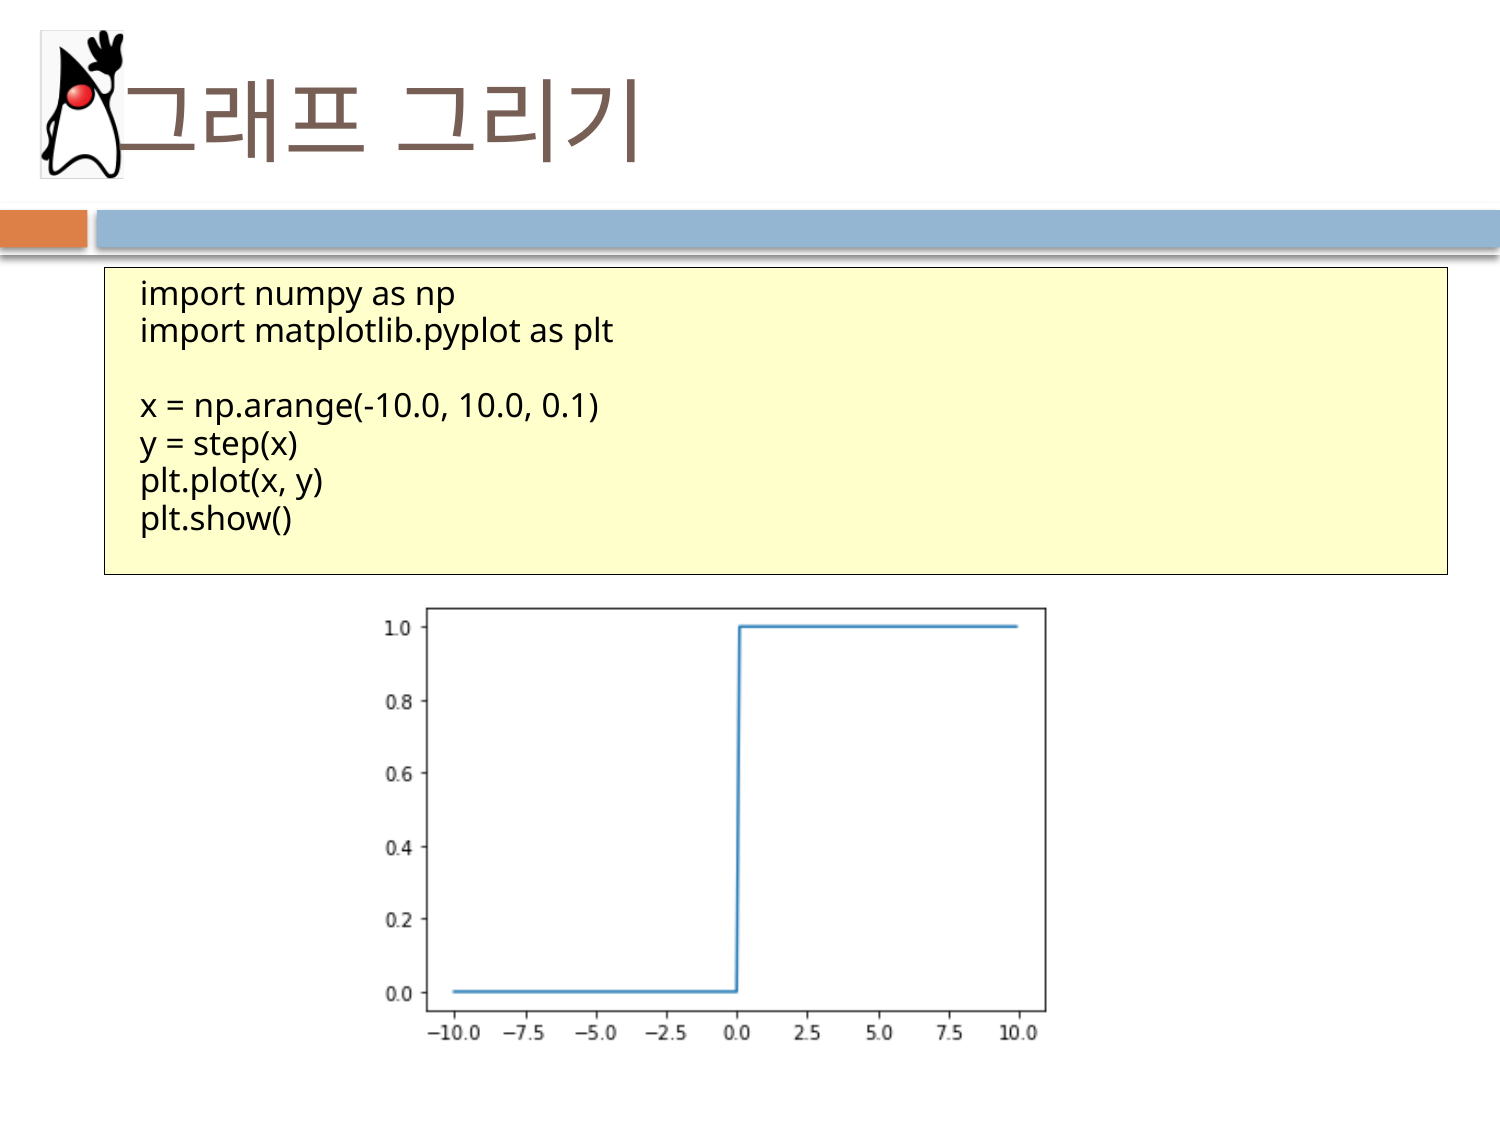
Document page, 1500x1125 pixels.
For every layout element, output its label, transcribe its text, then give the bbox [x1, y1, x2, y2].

picture [39, 30, 124, 179]
picture [371, 597, 1058, 1055]
title 그래프 그리기 [100, 37, 1438, 200]
text_box import numpy as np import matplotlib.pyplot as plt x = np.arange(-10.0, 10.0, 0.1) y = step(x) plt.plot(x, y) plt.show() [104, 267, 1448, 575]
